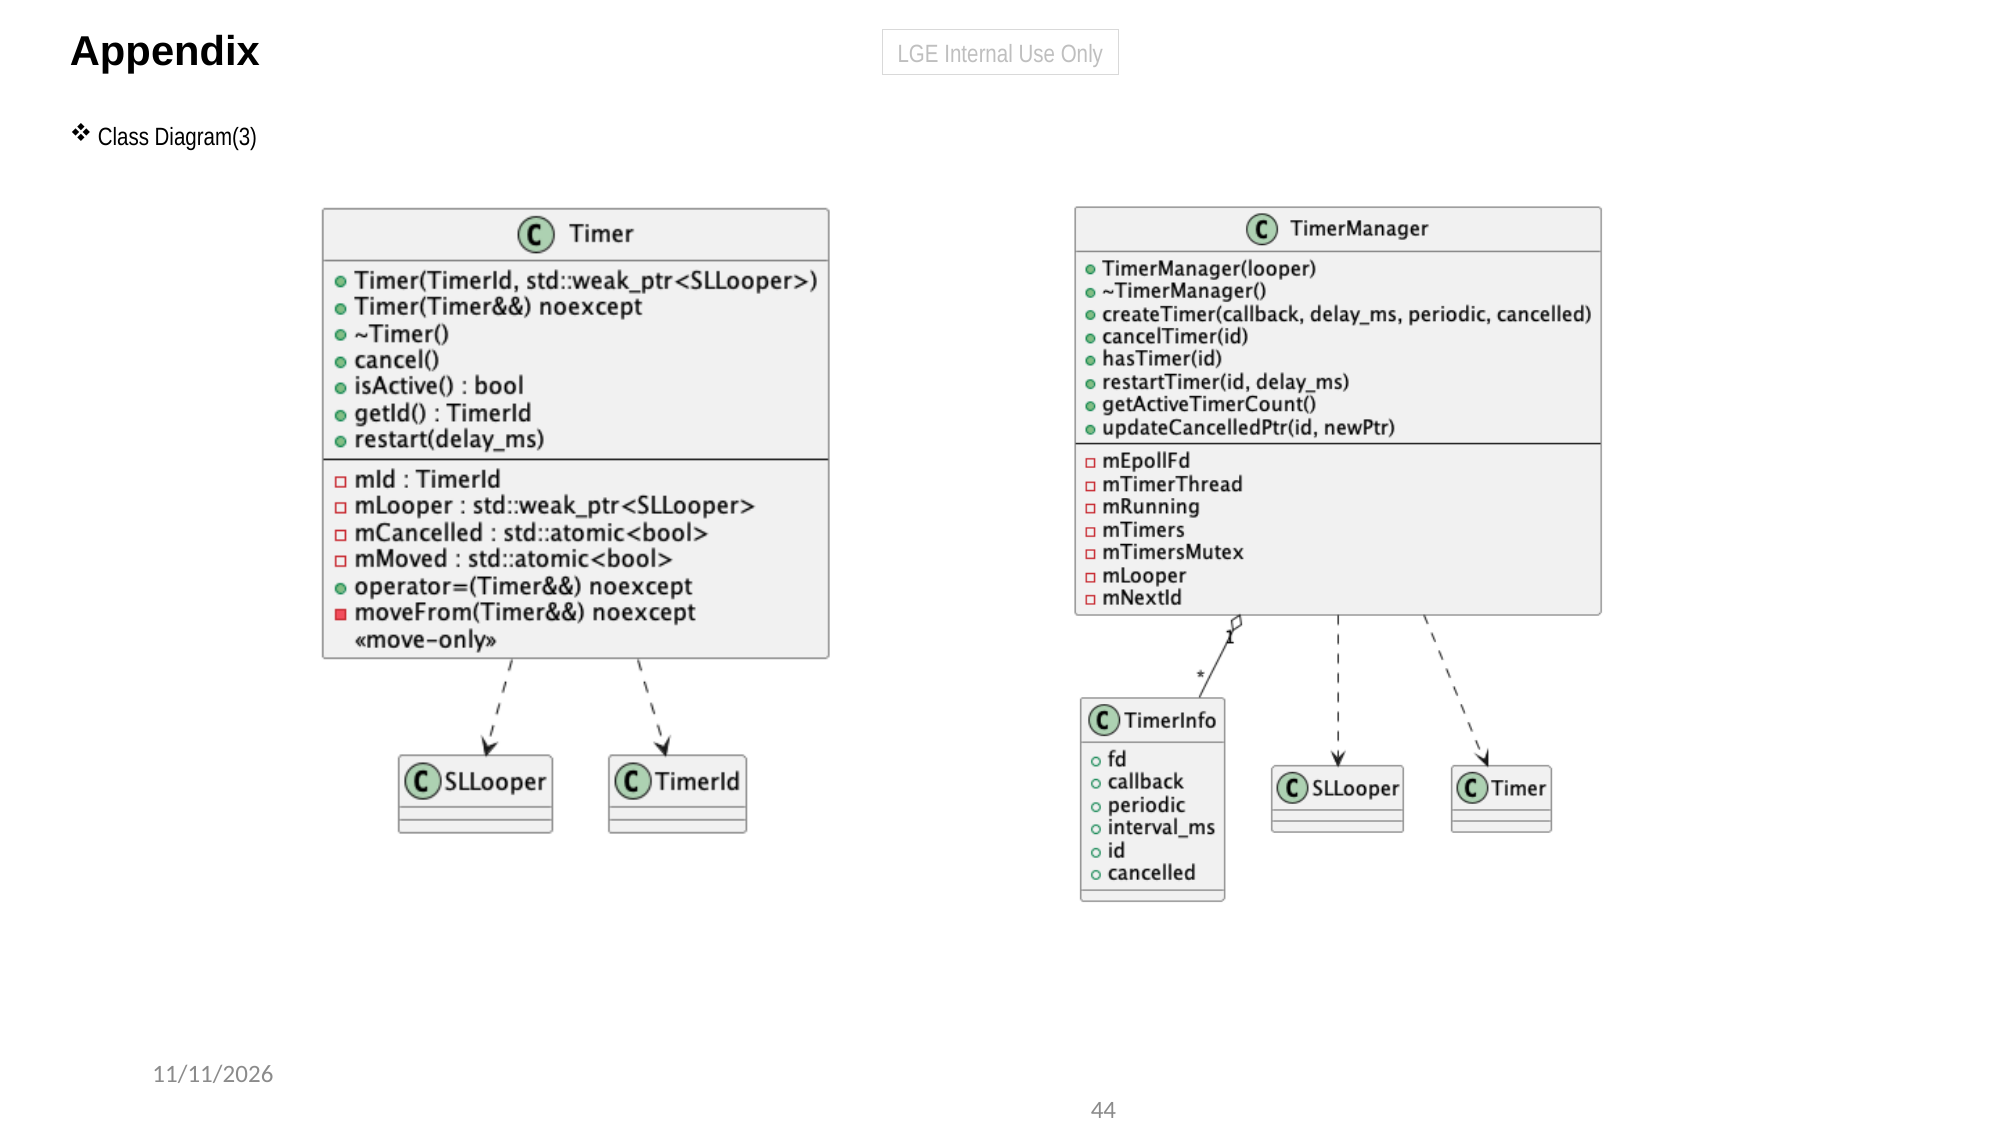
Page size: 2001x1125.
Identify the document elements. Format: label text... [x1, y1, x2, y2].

text_box LGE Internal Use Only [882, 29, 1119, 75]
text_box Class Diagram(3) [40, 117, 907, 327]
slide_number 44 [681, 1078, 1132, 1125]
picture [311, 197, 838, 842]
text_box Appendix [54, 16, 1048, 81]
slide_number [137, 1042, 588, 1103]
picture [1065, 197, 1609, 909]
